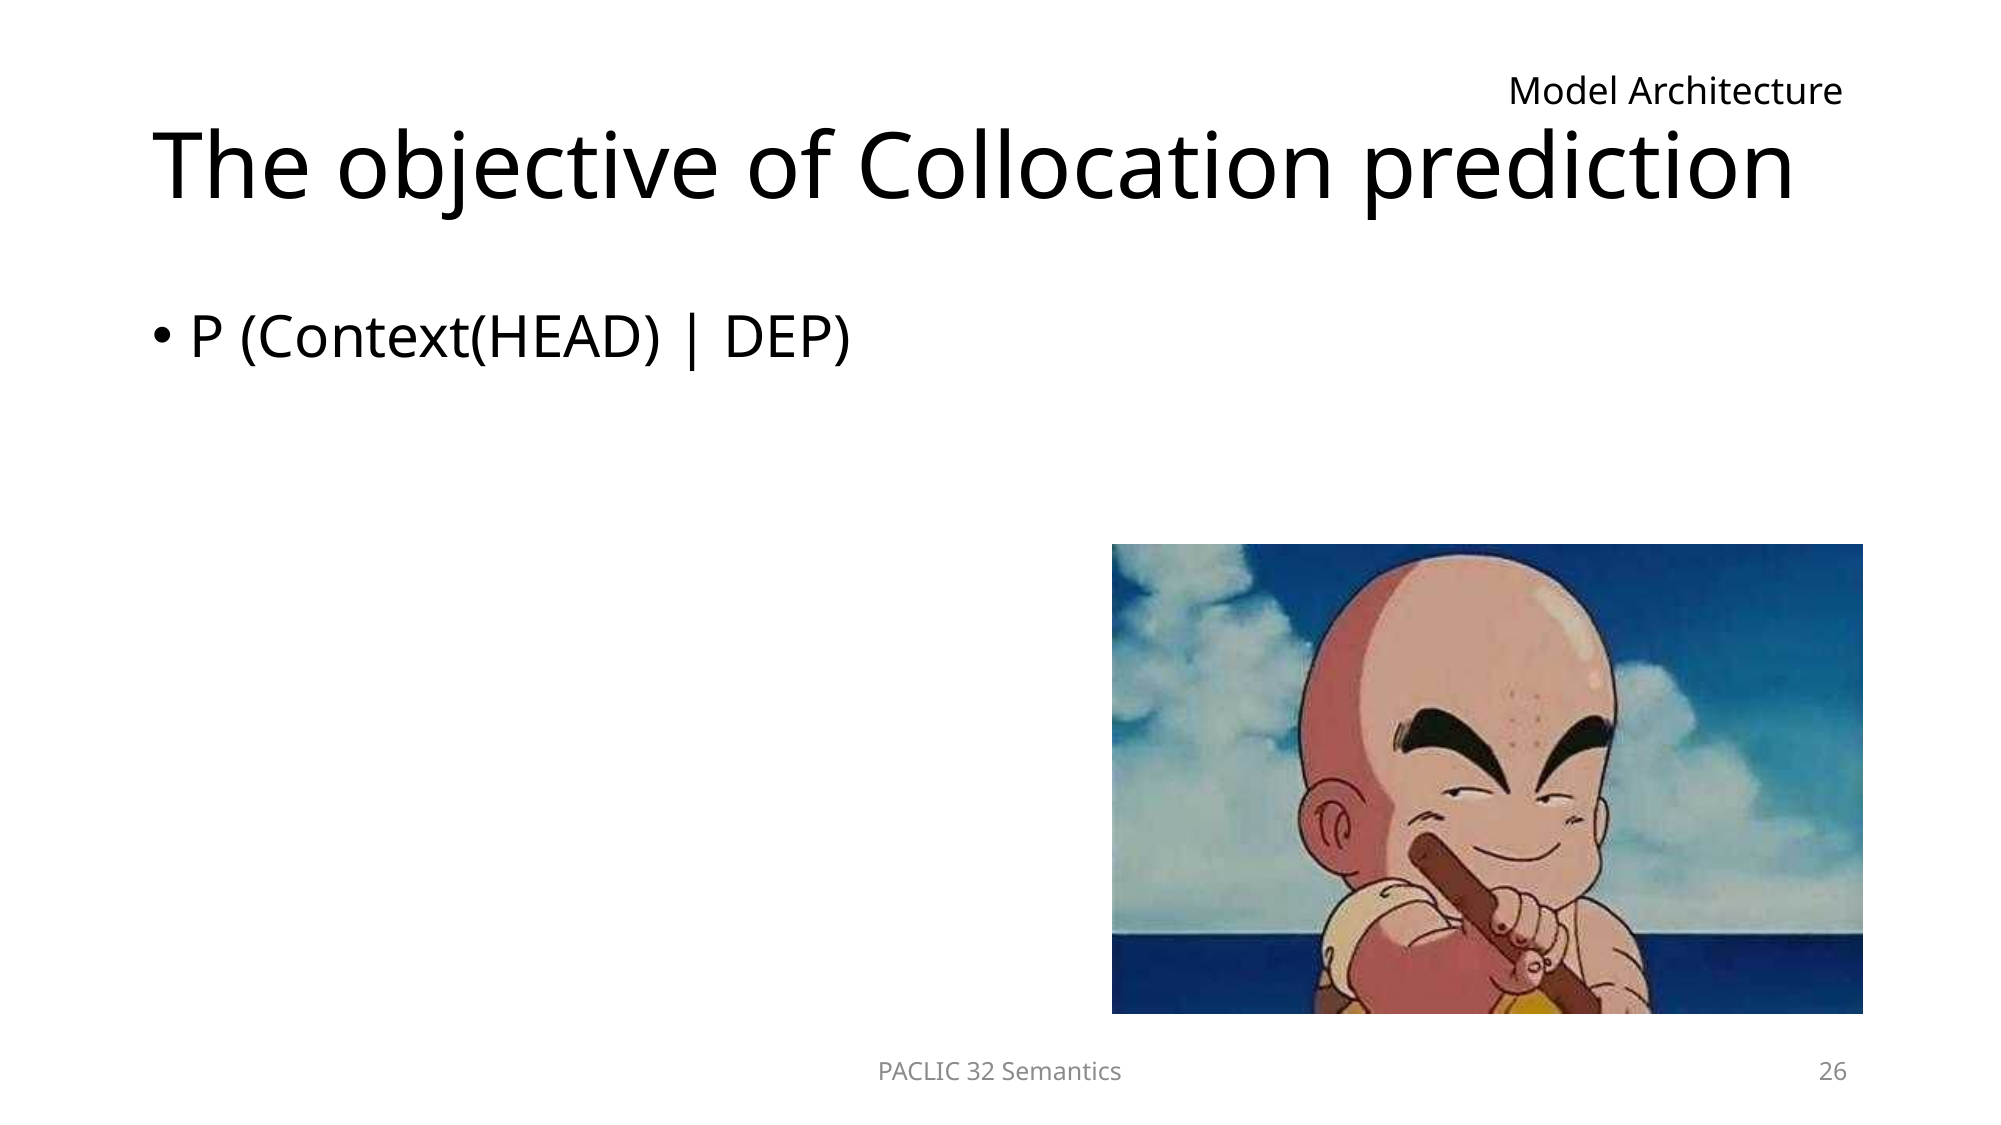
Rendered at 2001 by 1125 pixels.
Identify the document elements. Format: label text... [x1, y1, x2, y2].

picture [1112, 544, 1863, 1014]
text_box Model Architecture [1493, 59, 1859, 120]
list P (Context(HEAD) | DEP) [137, 299, 1863, 1014]
slide_number 26 [1412, 1042, 1863, 1103]
footer PACLIC 32 Semantics [662, 1042, 1338, 1103]
title The objective of Collocation prediction [137, 59, 1863, 278]
